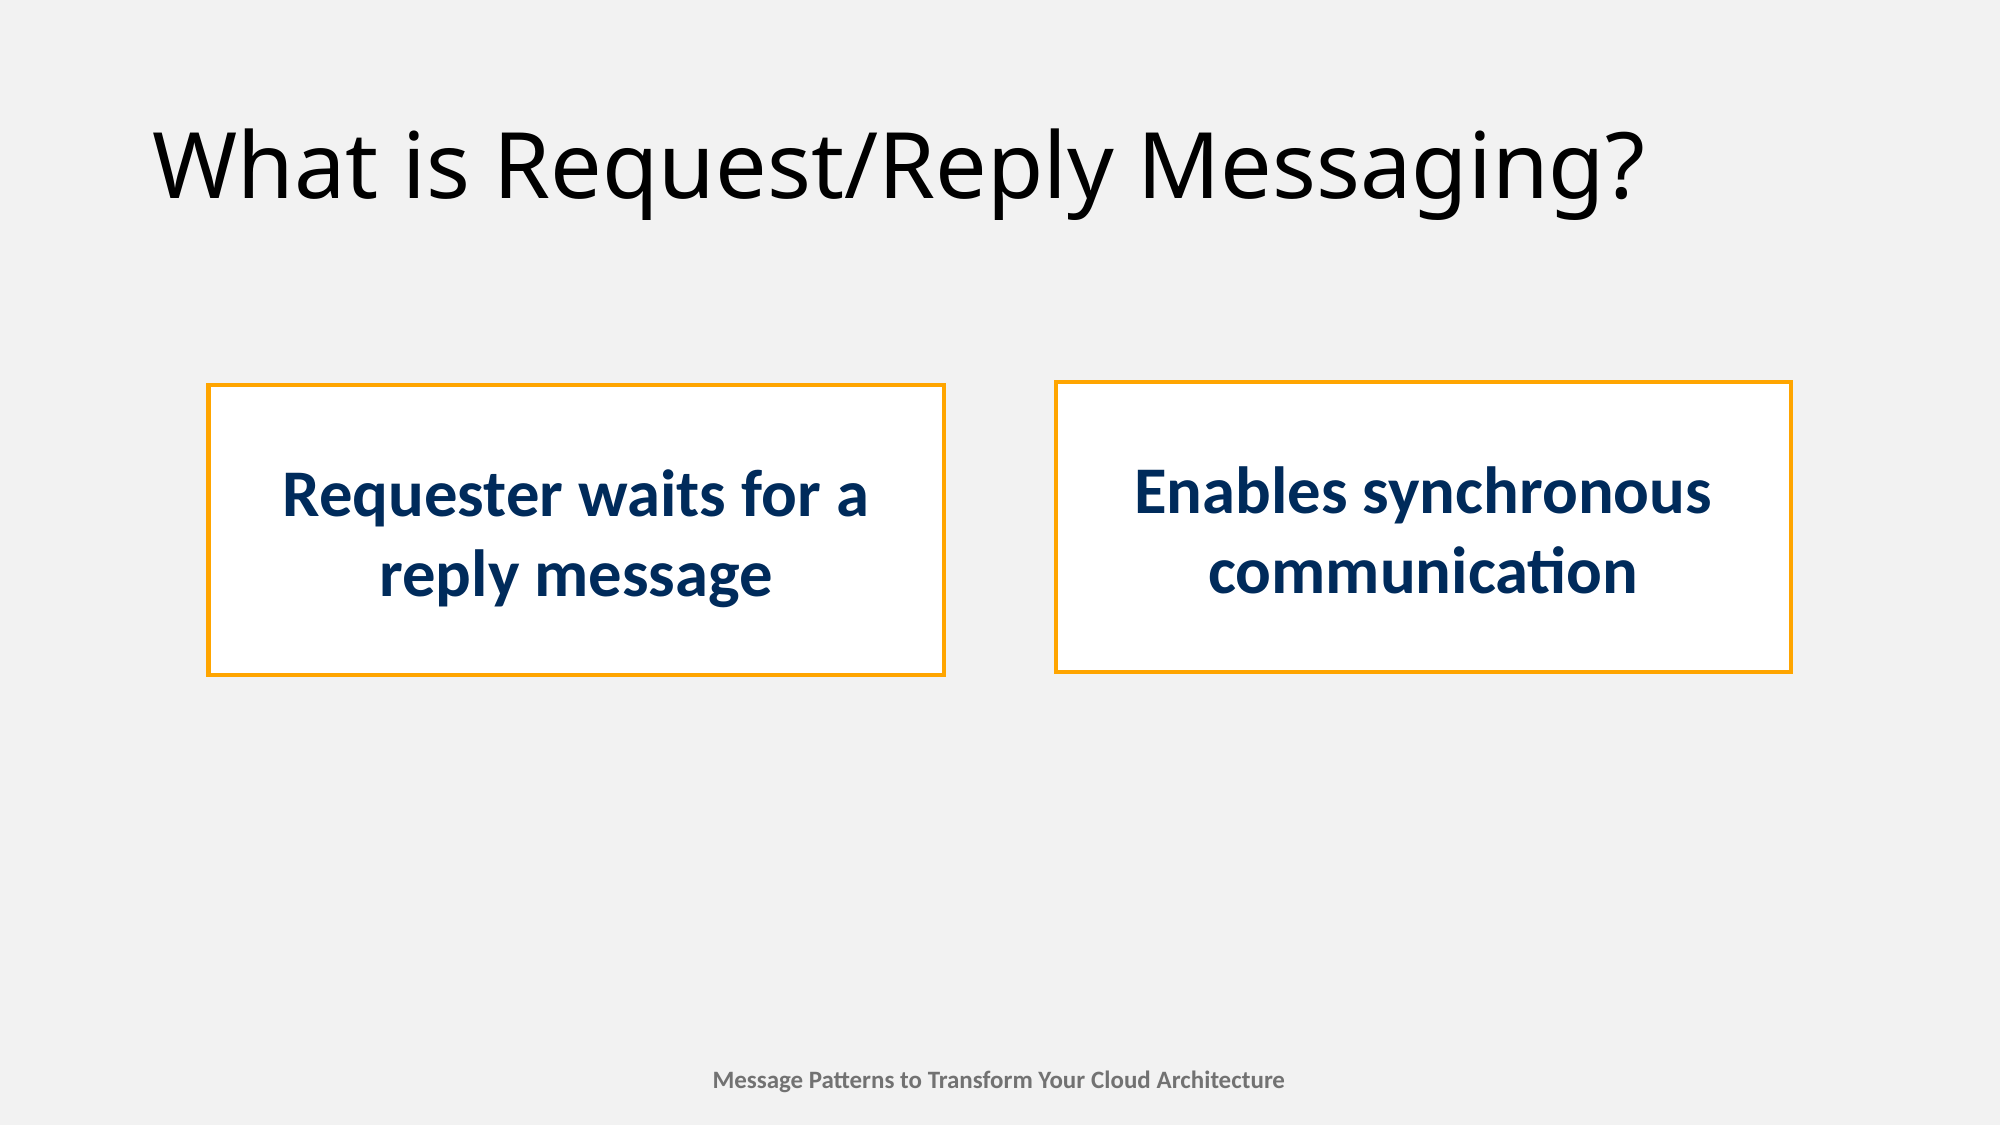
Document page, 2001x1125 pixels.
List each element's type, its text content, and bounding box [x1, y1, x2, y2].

text_box Requester waits for a reply message [208, 384, 945, 676]
title What is Request/Reply Messaging? [137, 59, 1863, 278]
text_box Enables synchronous communication [1055, 381, 1792, 673]
